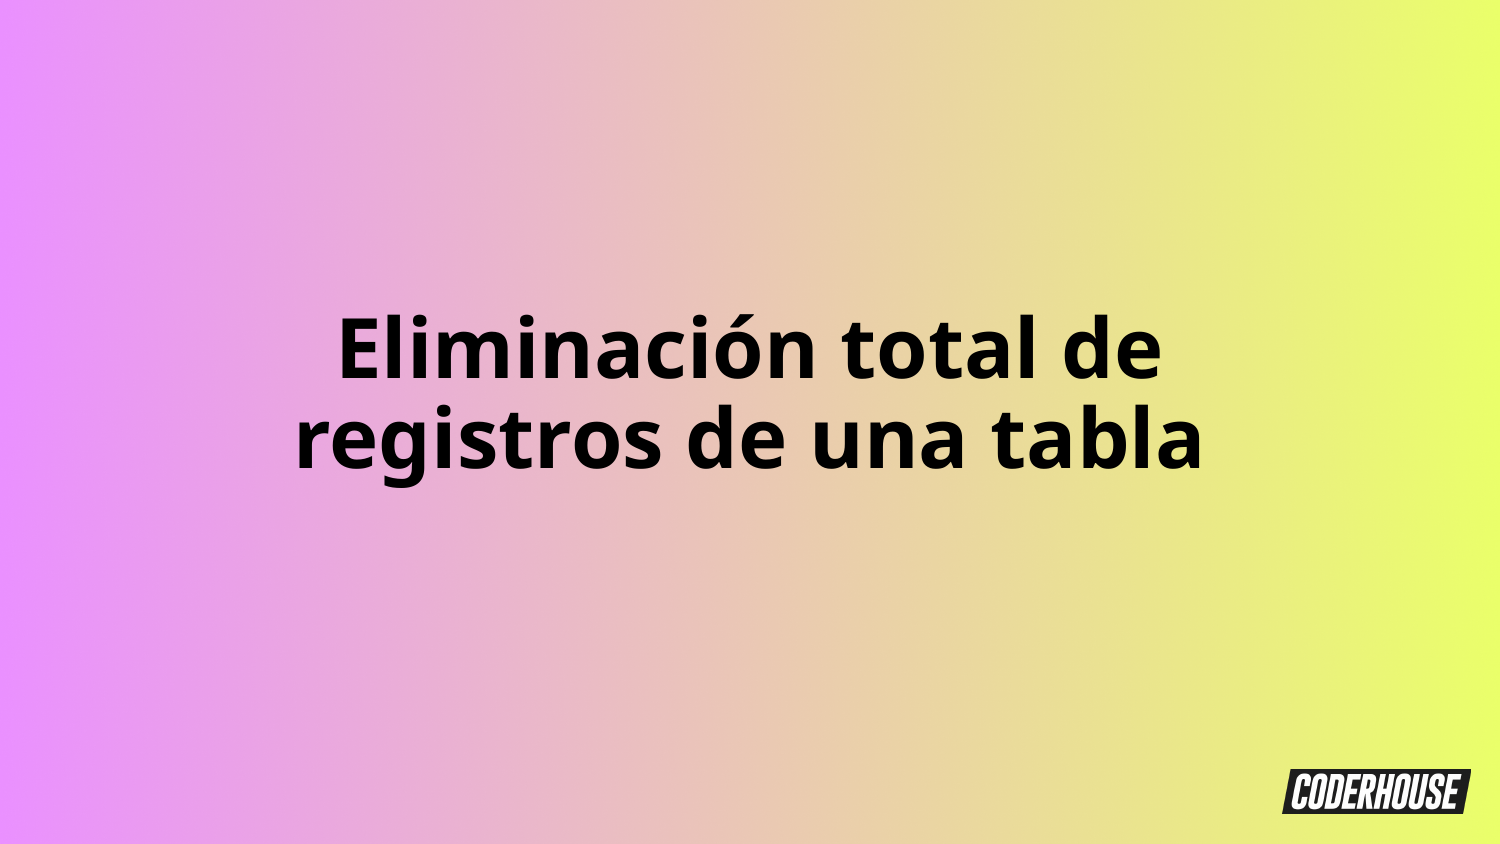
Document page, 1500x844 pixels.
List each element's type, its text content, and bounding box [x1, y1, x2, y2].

text_box Eliminación total de registros de una tabla [239, 291, 1261, 502]
picture [0, 0, 1500, 844]
